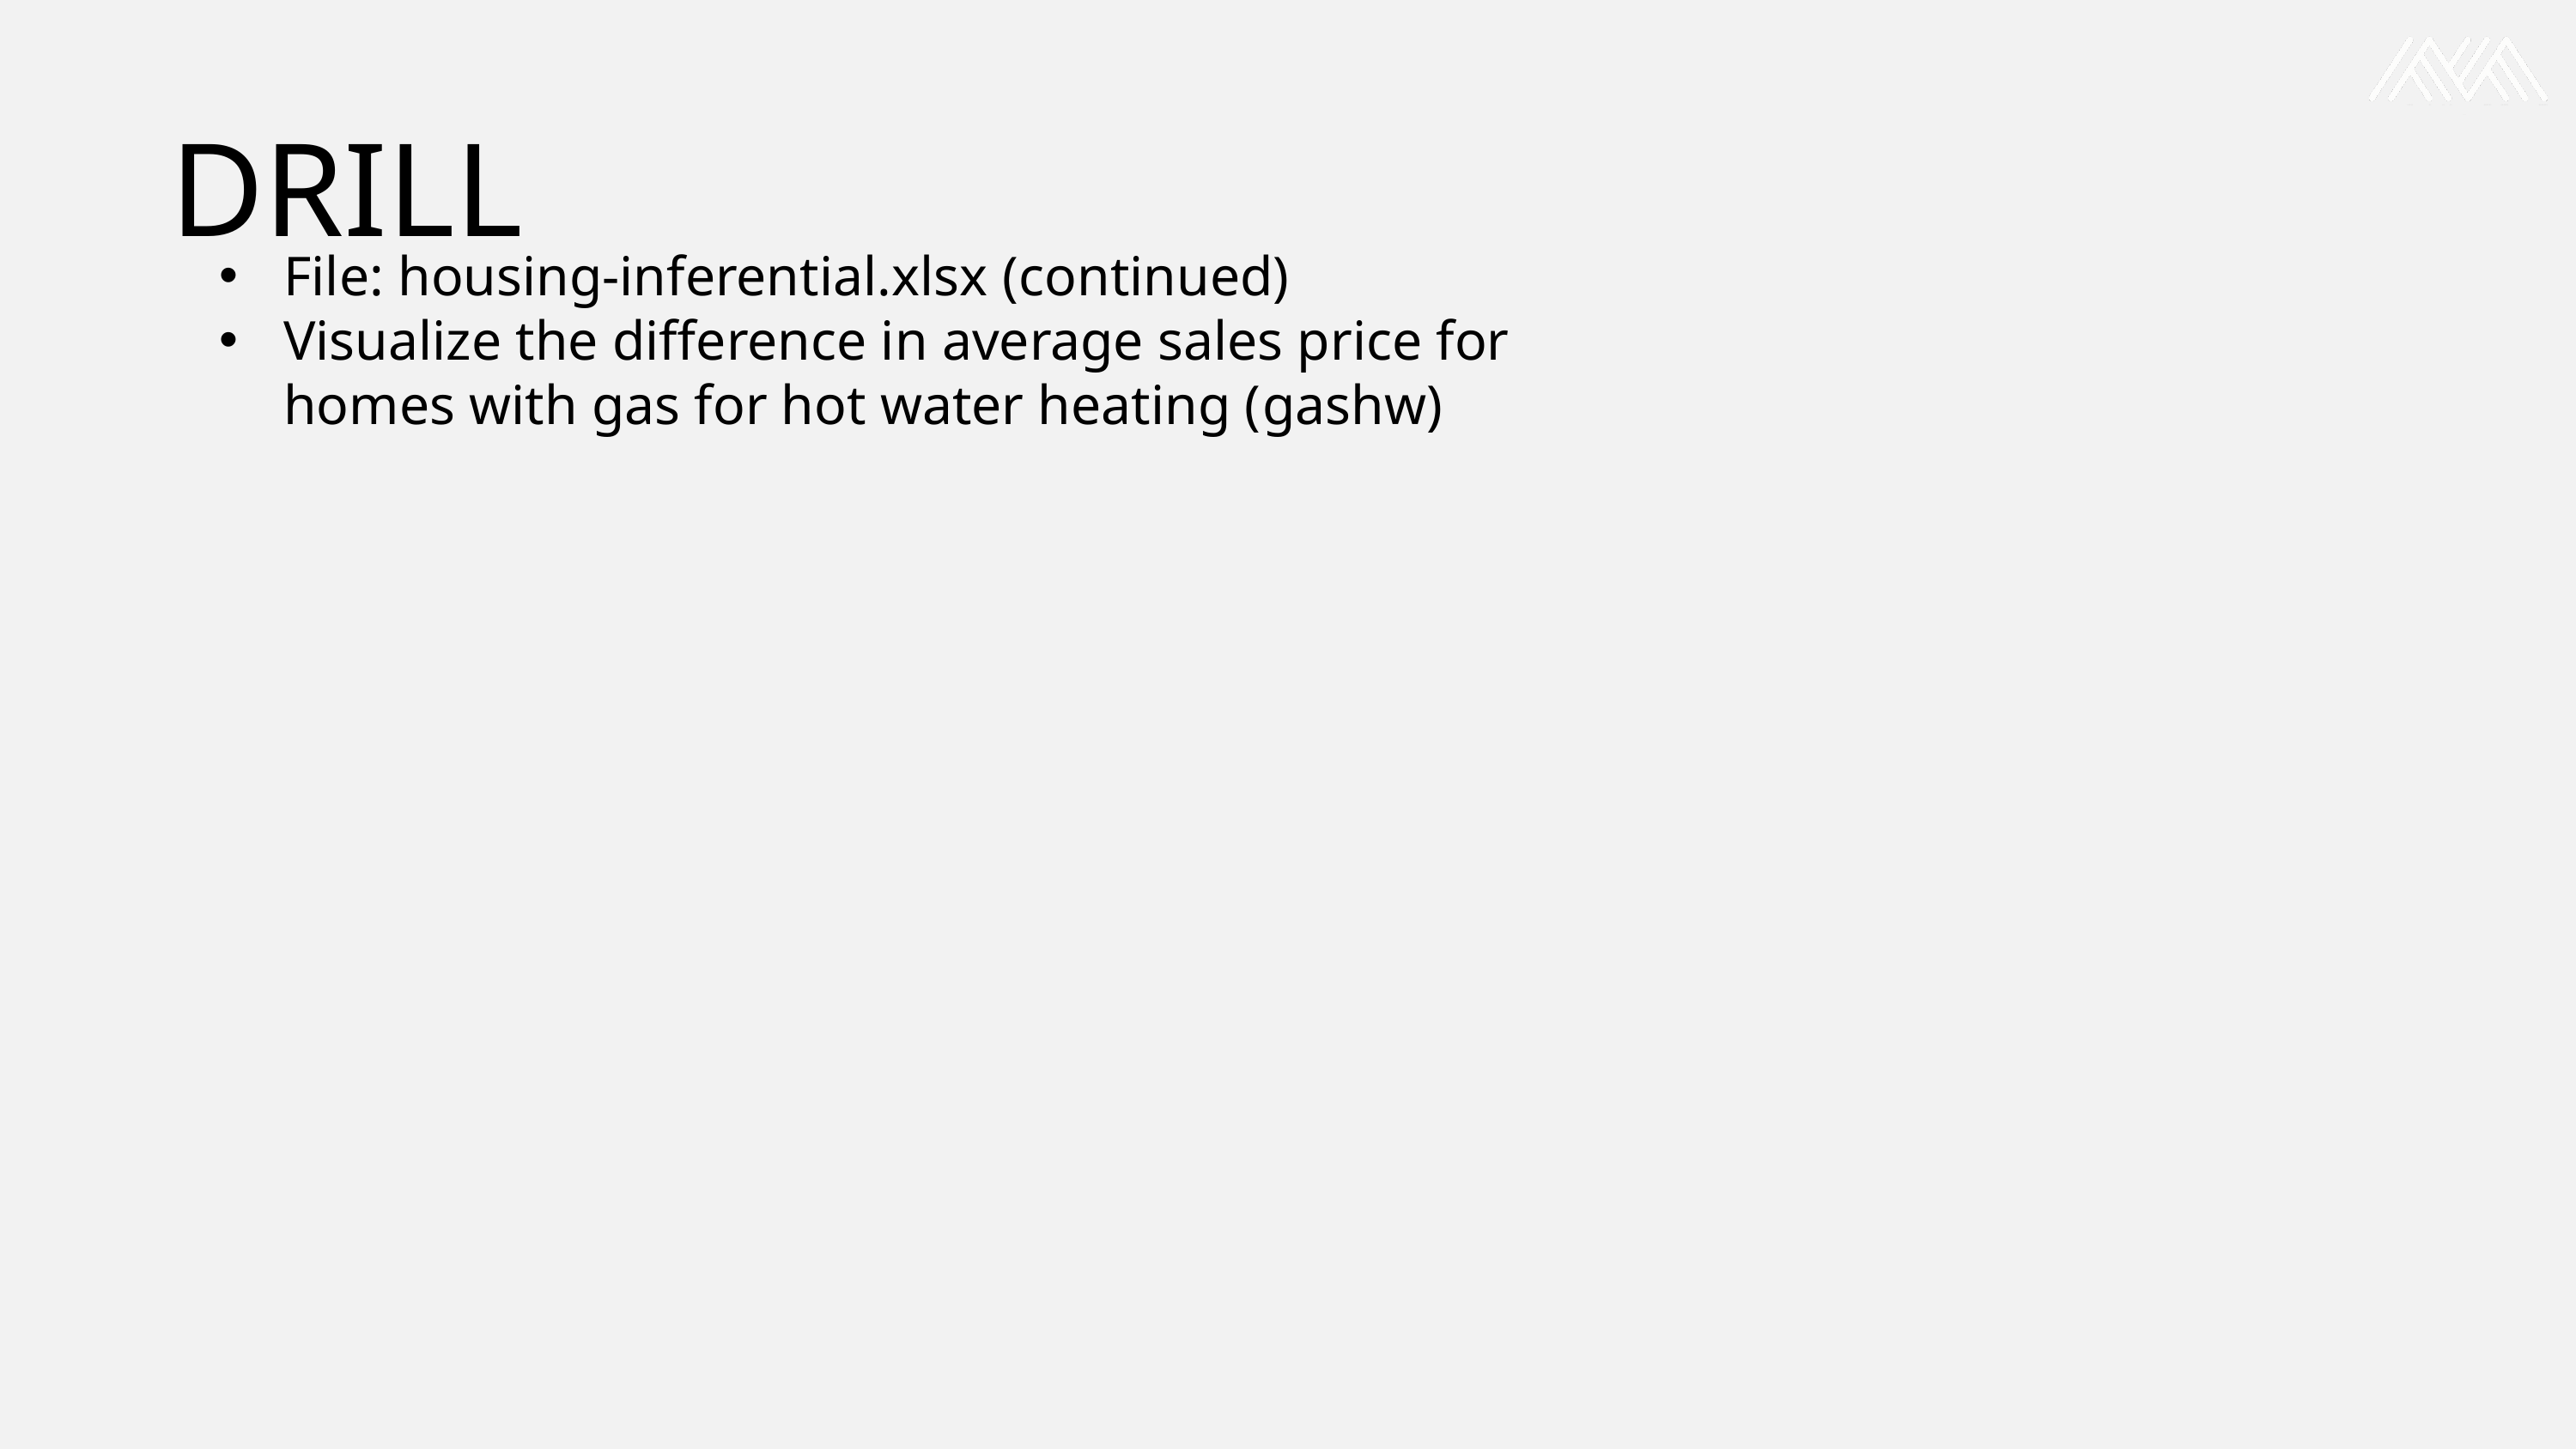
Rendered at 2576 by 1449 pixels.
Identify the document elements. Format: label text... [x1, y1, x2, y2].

text_box File: housing-inferential.xlsx (continued) Visualize the difference in average sales price for homes with gas for hot water heating (gashw) [170, 242, 1643, 436]
text_box DRILL [170, 82, 622, 242]
picture [2318, 0, 2576, 194]
